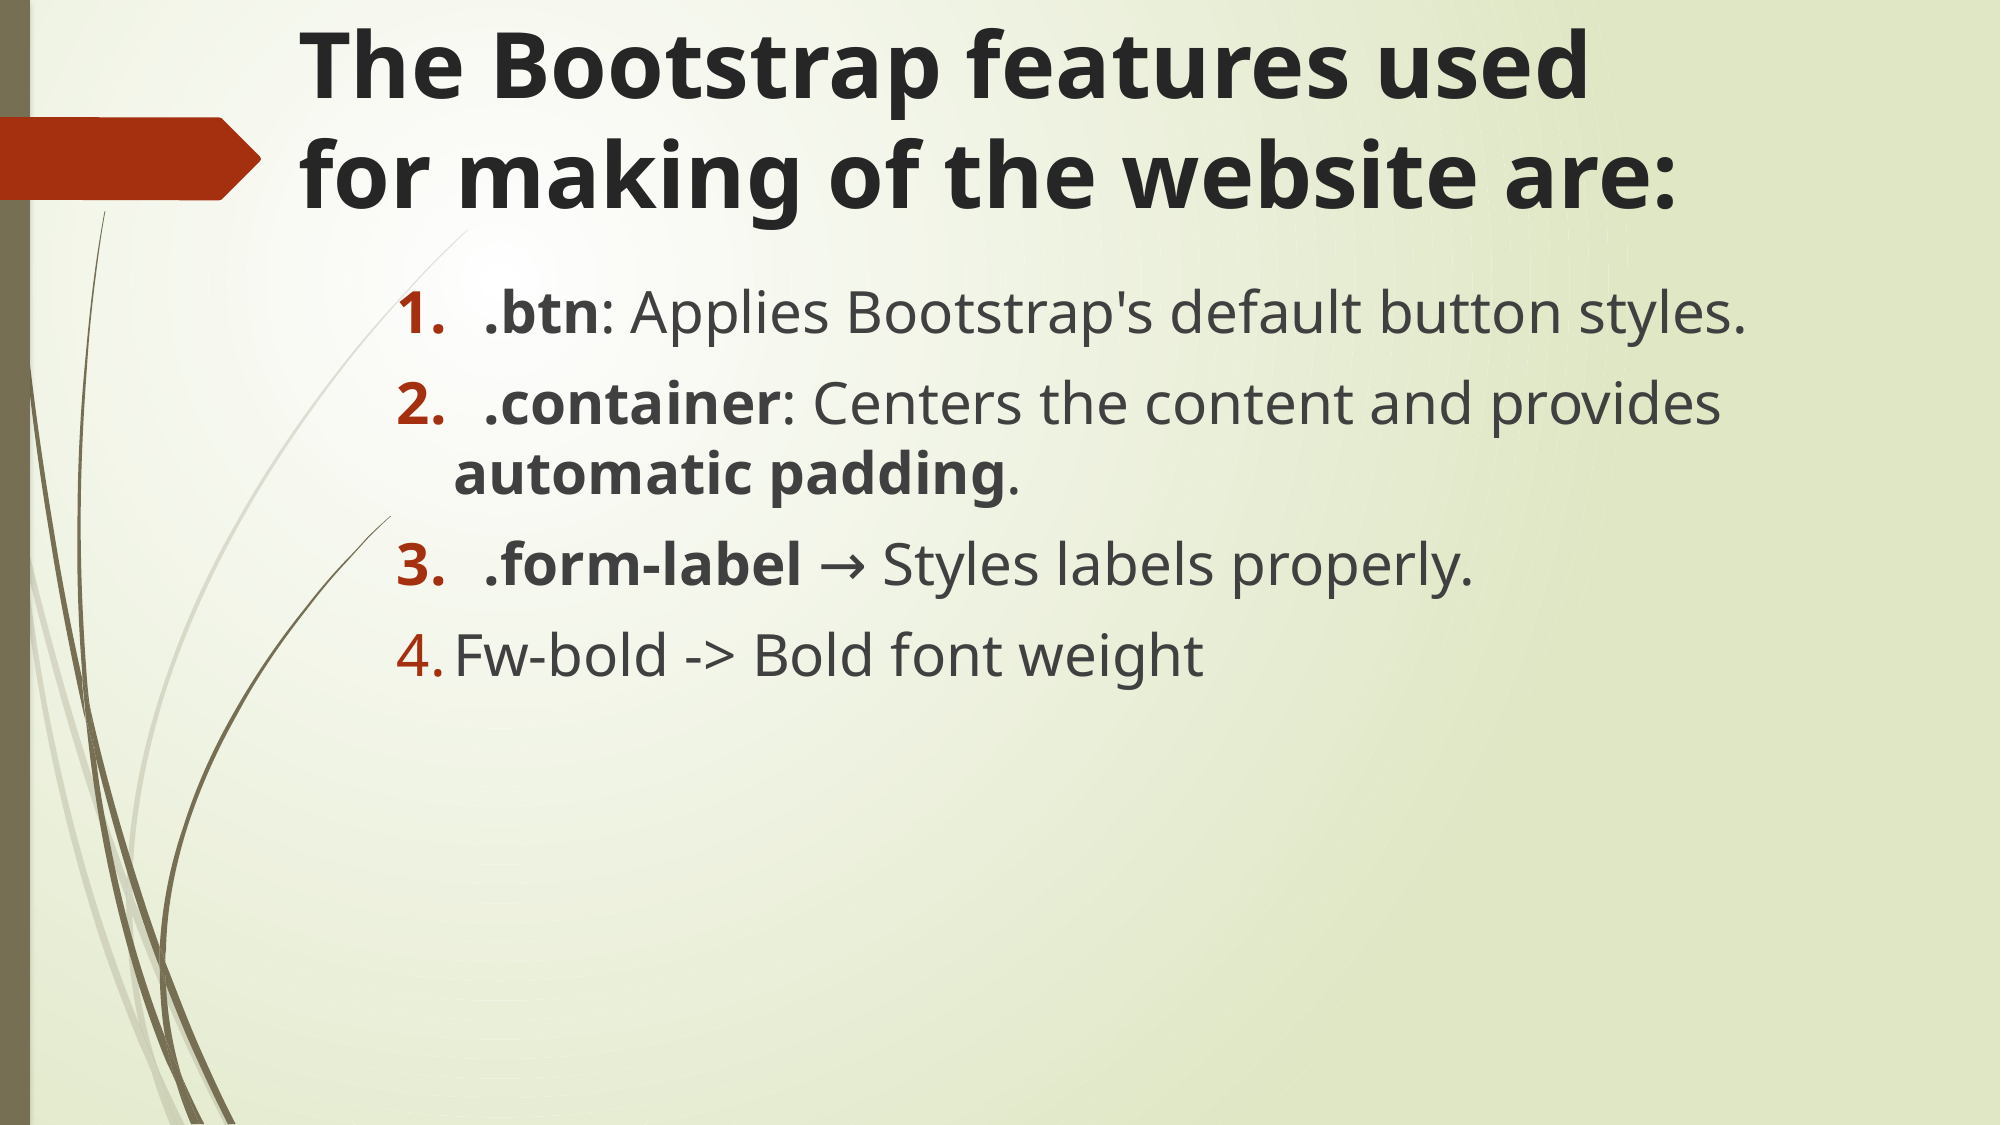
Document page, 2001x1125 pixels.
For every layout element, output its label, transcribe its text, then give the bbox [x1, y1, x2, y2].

list .btn: Applies Bootstrap's default button styles. .container: Centers the content and provides automatic padding. .form-label → Styles labels properly. Fw-bold -> Bold font weight [381, 177, 1942, 1076]
title The Bootstrap features used for making of the website are: [283, 0, 1746, 241]
